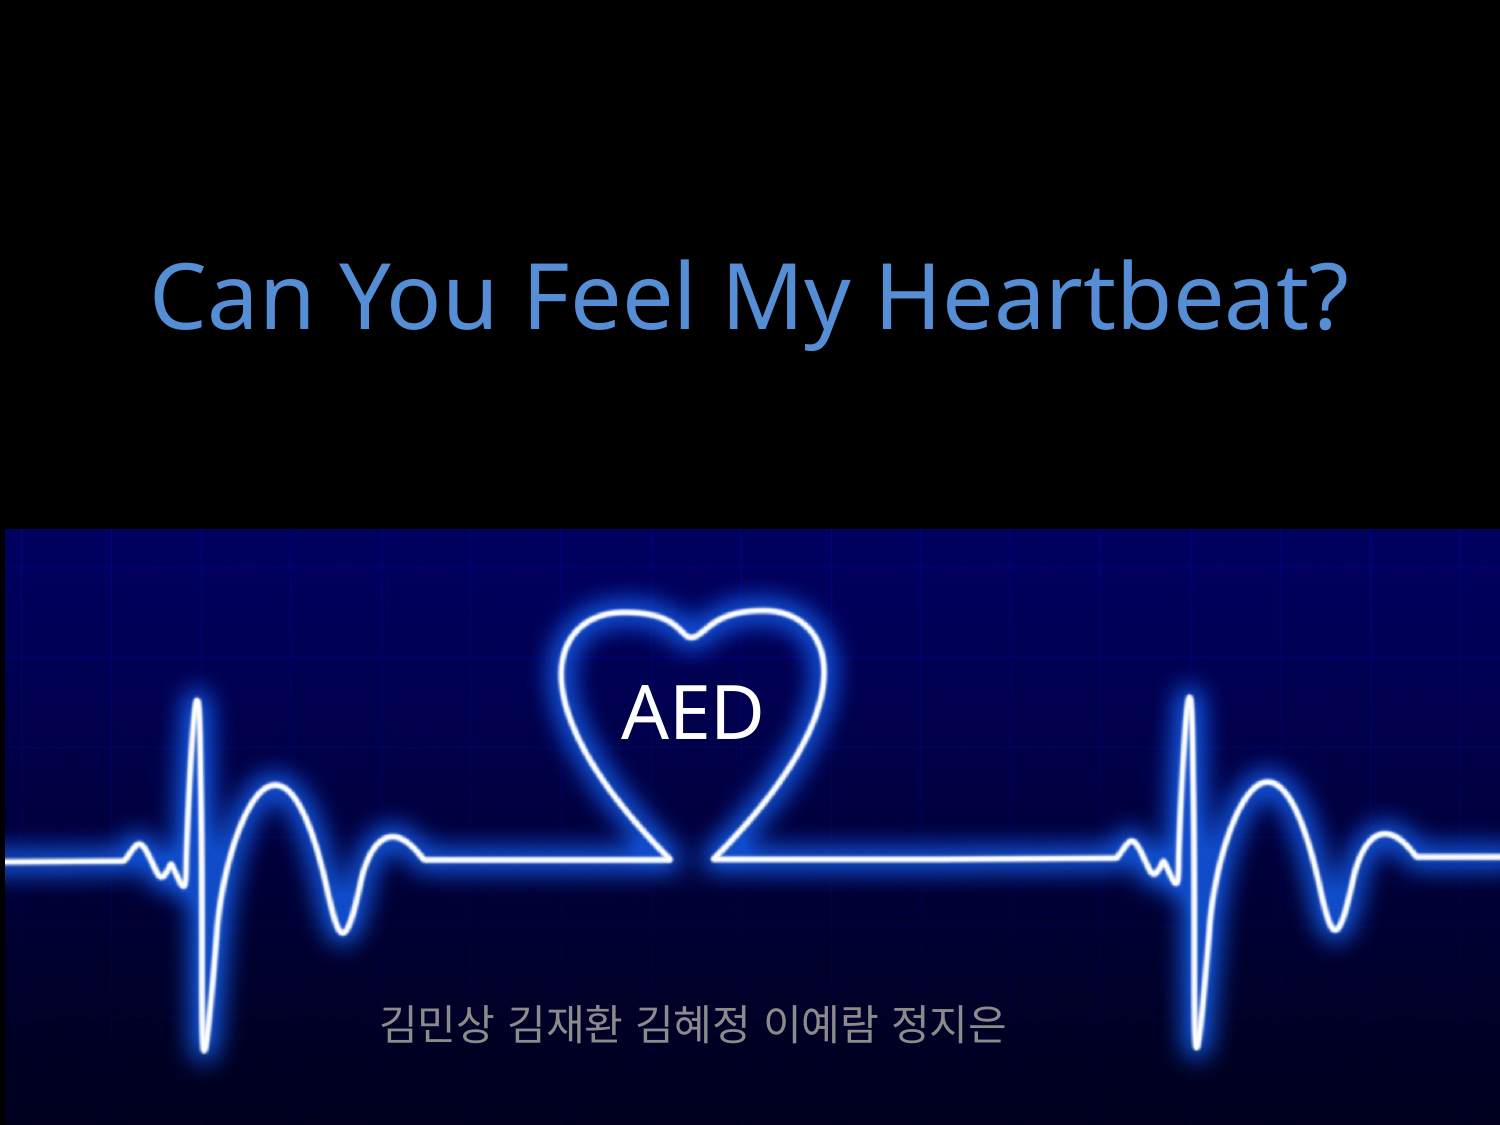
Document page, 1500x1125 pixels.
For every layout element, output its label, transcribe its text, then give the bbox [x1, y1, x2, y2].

title Can You Feel My Heartbeat? [112, 172, 1388, 414]
picture [5, 529, 1500, 1125]
